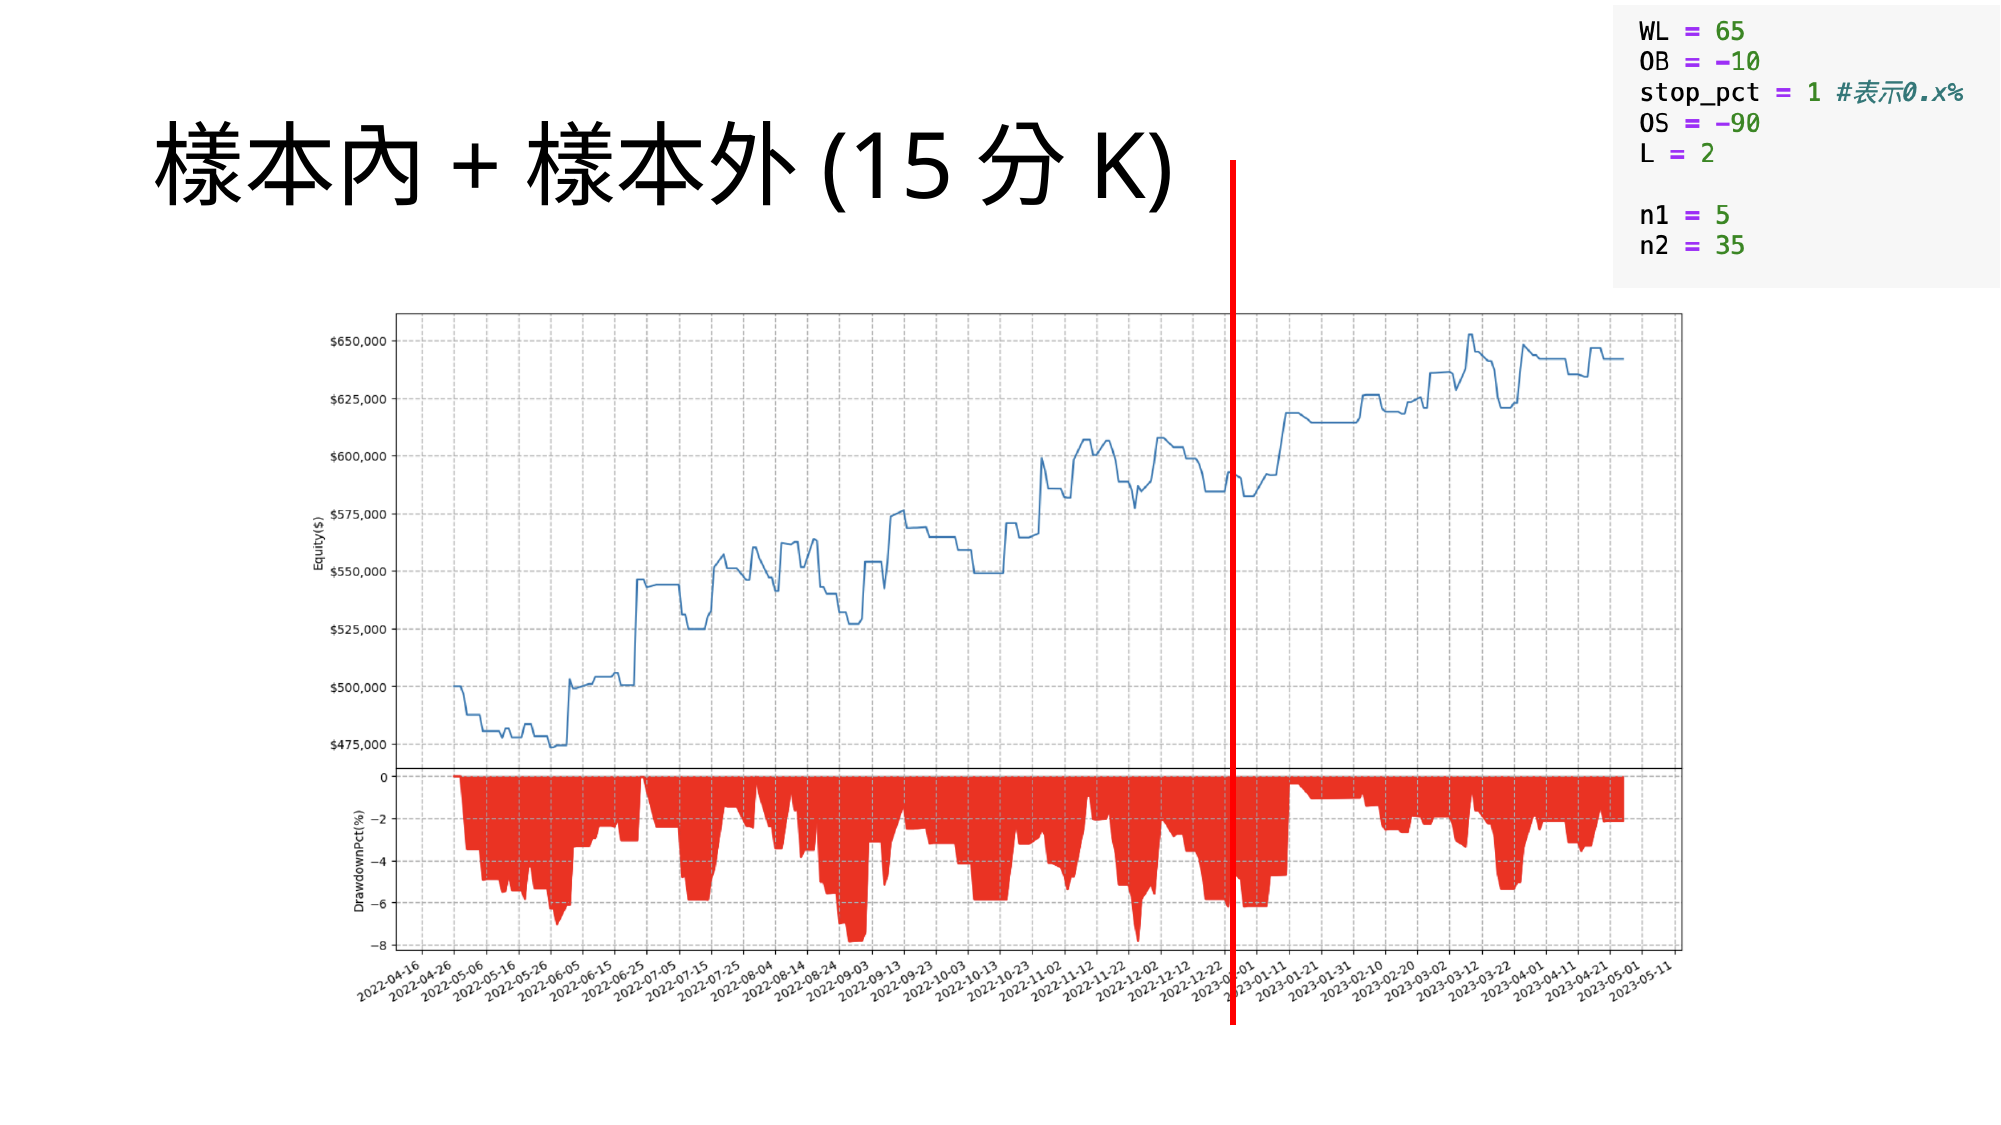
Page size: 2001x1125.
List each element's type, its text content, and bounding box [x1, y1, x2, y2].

title 樣本內+樣本外(15分K) [137, 59, 1613, 278]
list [1234, 299, 1694, 1014]
picture [1613, 4, 2000, 288]
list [306, 299, 1232, 1014]
